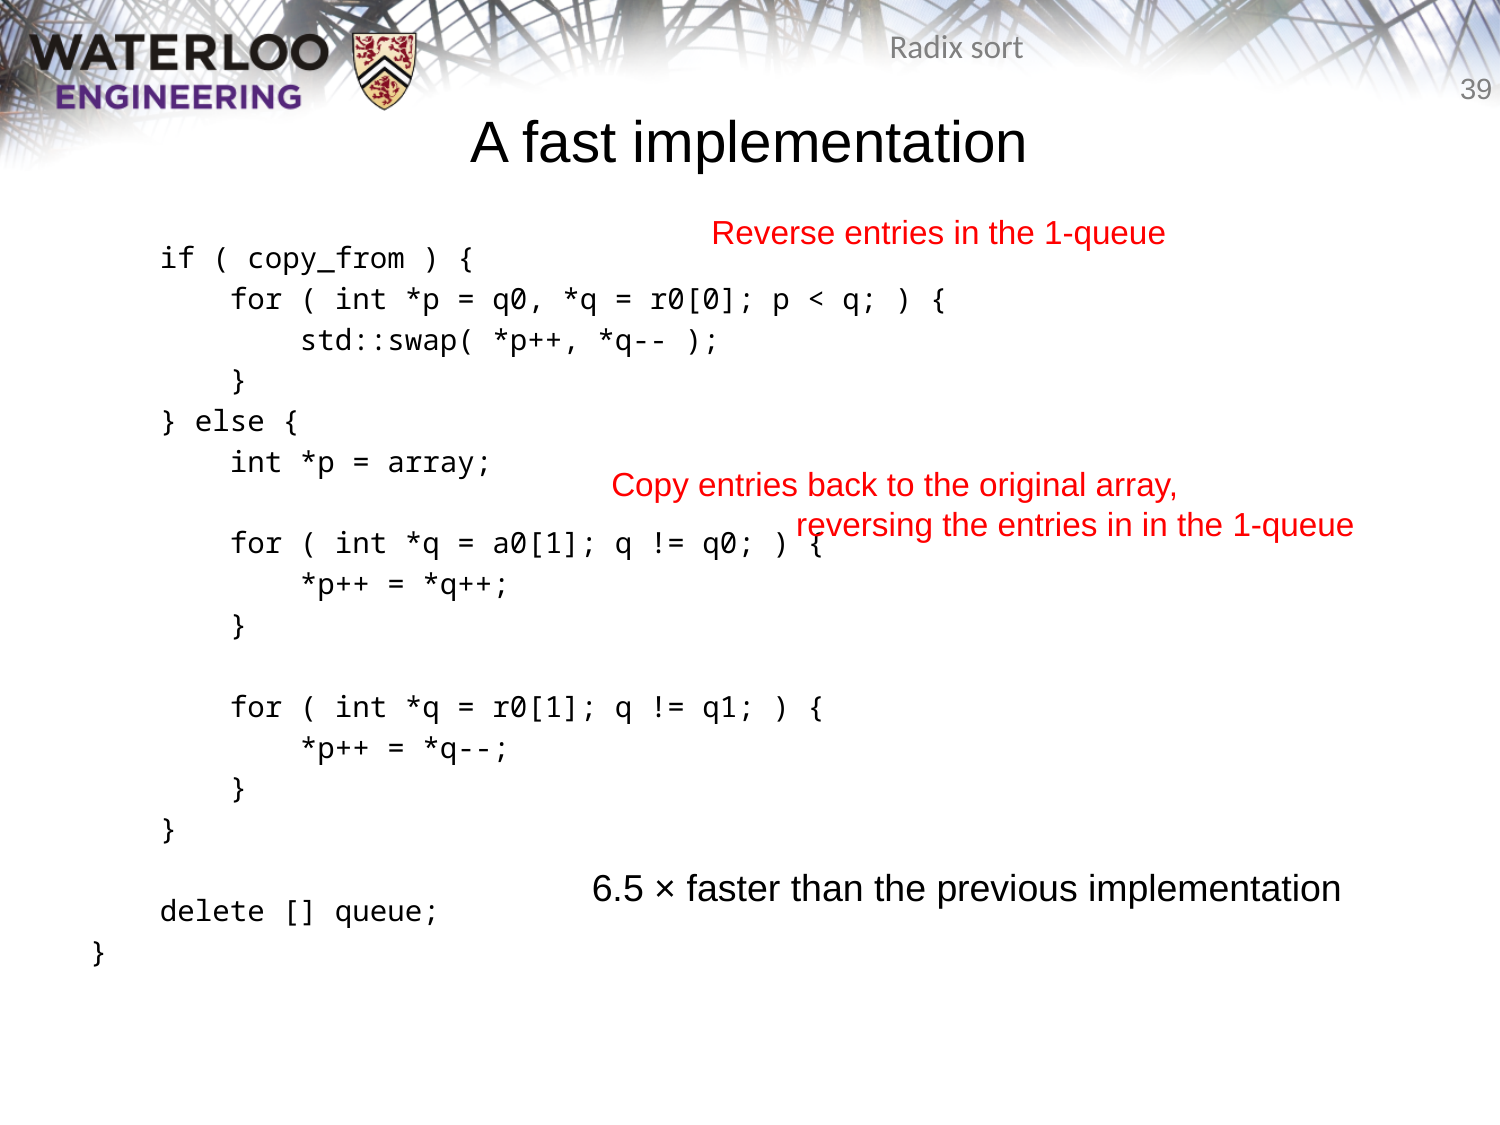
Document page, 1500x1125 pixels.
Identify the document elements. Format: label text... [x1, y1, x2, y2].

text_box 6.5 × faster than the previous implementation [577, 856, 1358, 917]
text_box Copy entries back to the original array, reversing the entries in in the 1-queue [596, 456, 1425, 551]
text_box Reverse entries in the 1-queue [696, 203, 1362, 259]
title A fast implementation [74, 44, 1426, 233]
picture [0, 0, 1500, 1125]
text_box if ( copy_from ) { for ( int *p = q0, *q = r0[0]; p < q; ) { std::swap( *p++, *q-- ); } } else { int *p = array; for ( int *q = a0[1]; q != q0; ) { *p++ = *q++; } for ( int *q = r0[1]; q != q1; ) { *p++ = *q--; } } delete [] queue; } [74, 231, 1425, 858]
